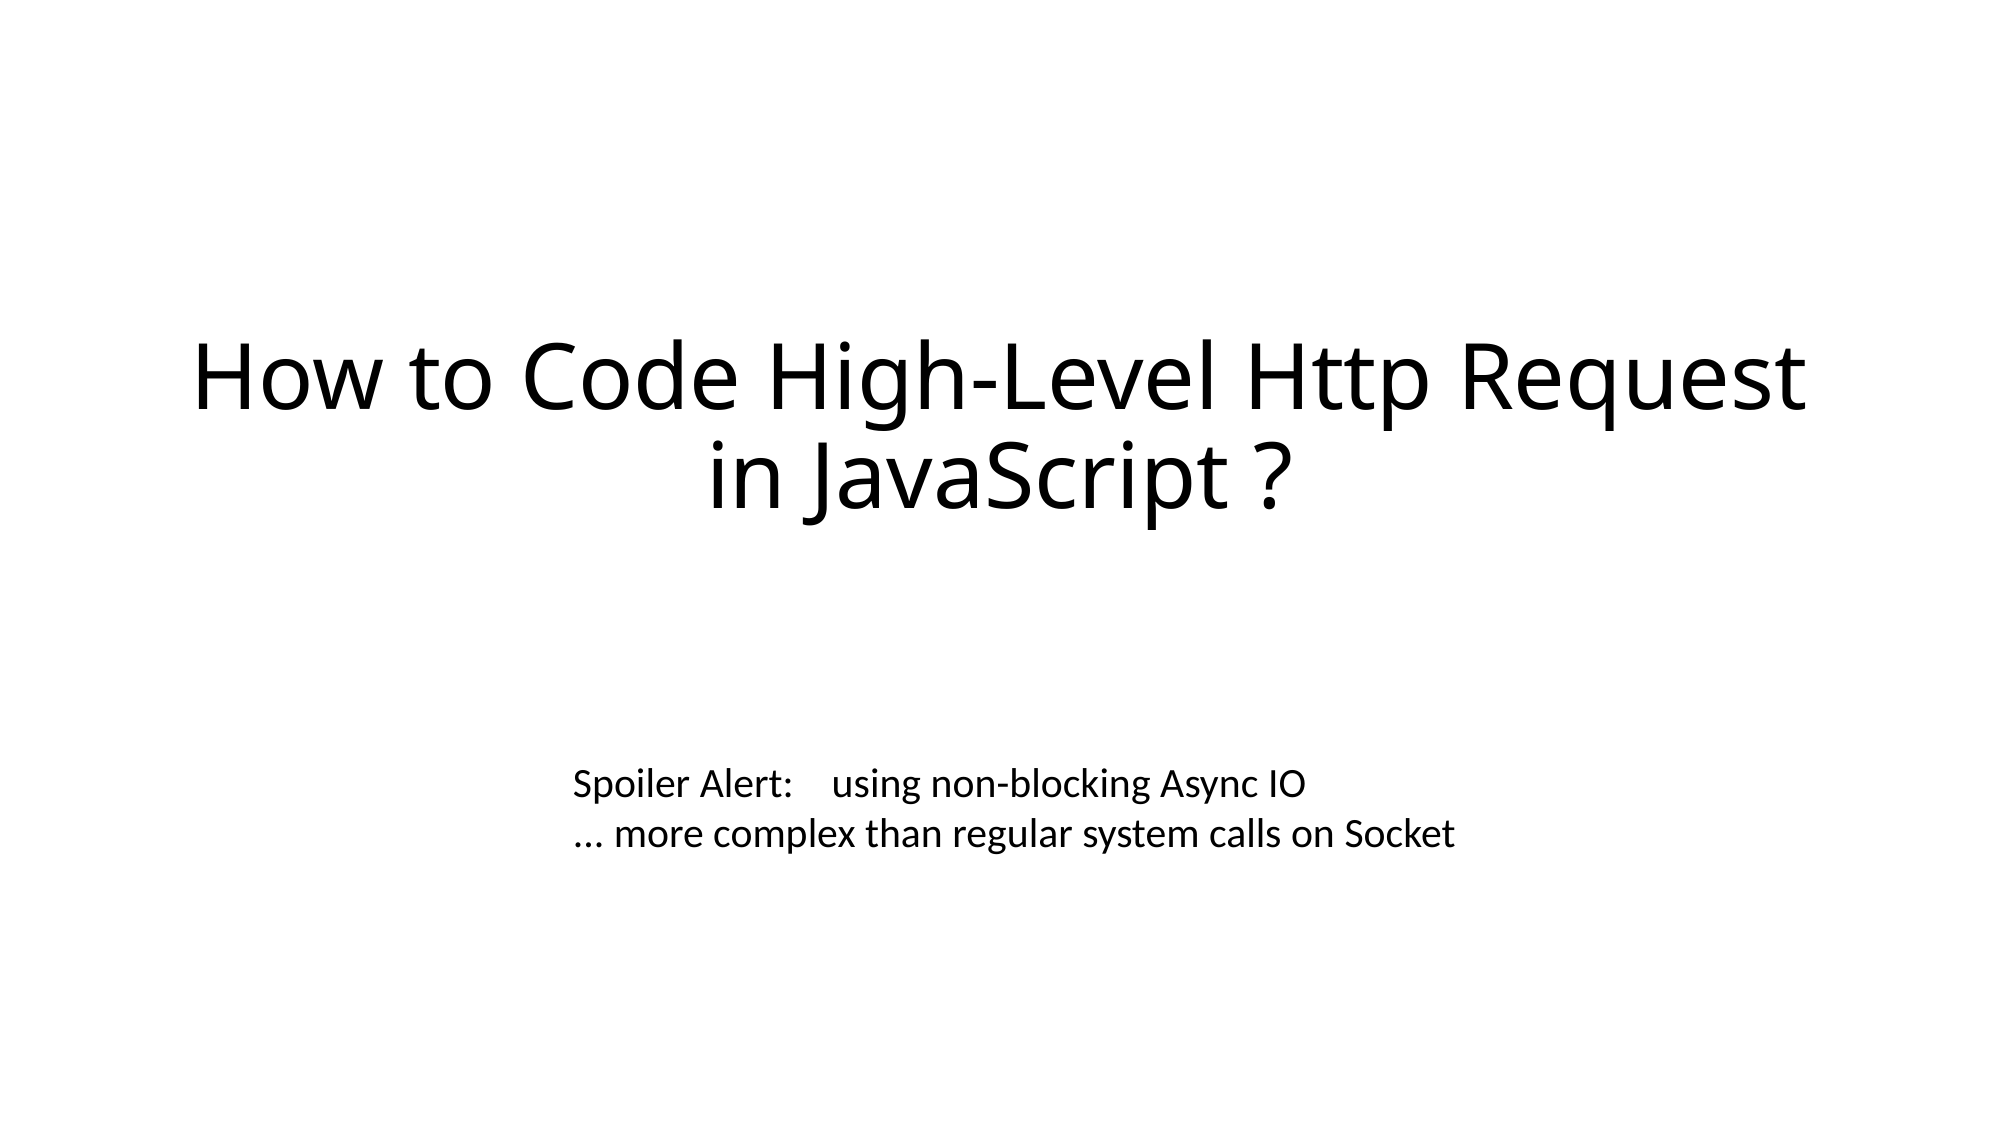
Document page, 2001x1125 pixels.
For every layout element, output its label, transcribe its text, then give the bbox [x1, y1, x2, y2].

text_box Spoiler Alert: using non-blocking Async IO ... more complex than regular system calls on Socket [558, 747, 1472, 863]
title How to Code High-Level Http Request in JavaScript ? [137, 281, 1863, 576]
